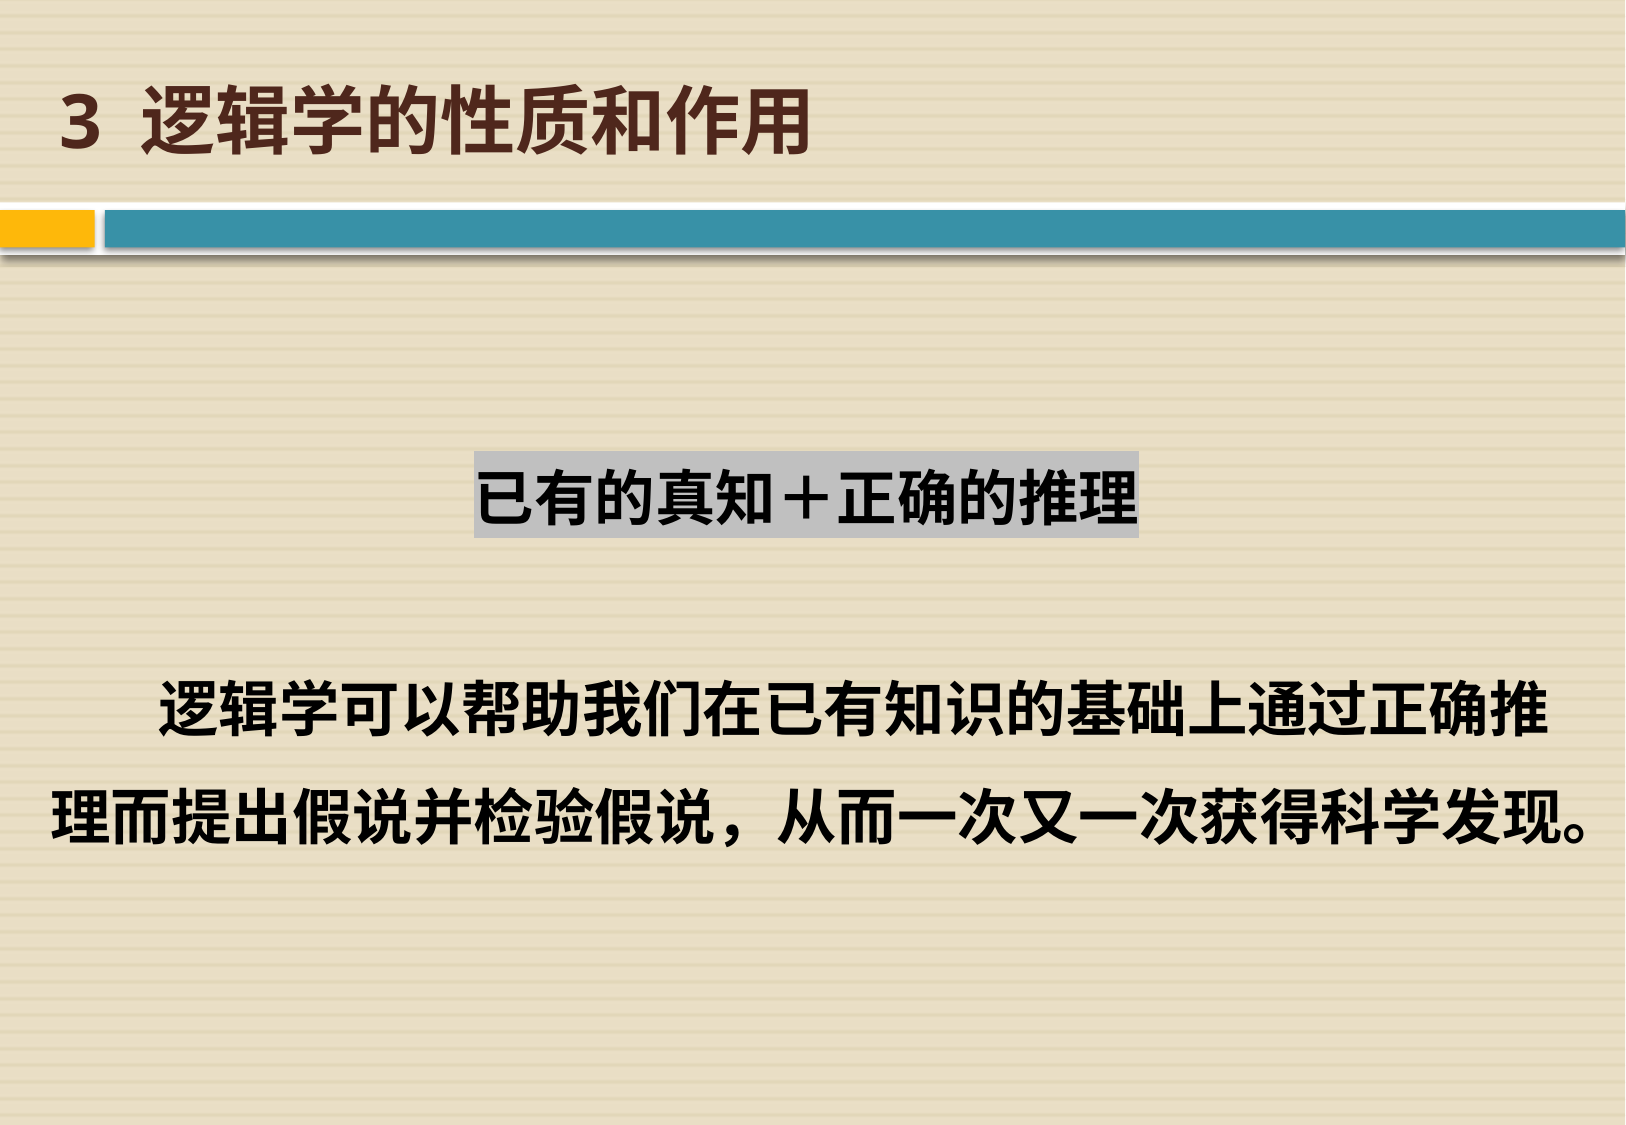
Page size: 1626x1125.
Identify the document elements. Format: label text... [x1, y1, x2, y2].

title 3 逻辑学的性质和作用 [44, 37, 1558, 200]
list 已有的真知＋正确的推理 逻辑学可以帮助我们在已有知识的基础上通过正确推理而提出假说并检验假说，从而一次又一次获得科学发现。 [21, 278, 1593, 1017]
